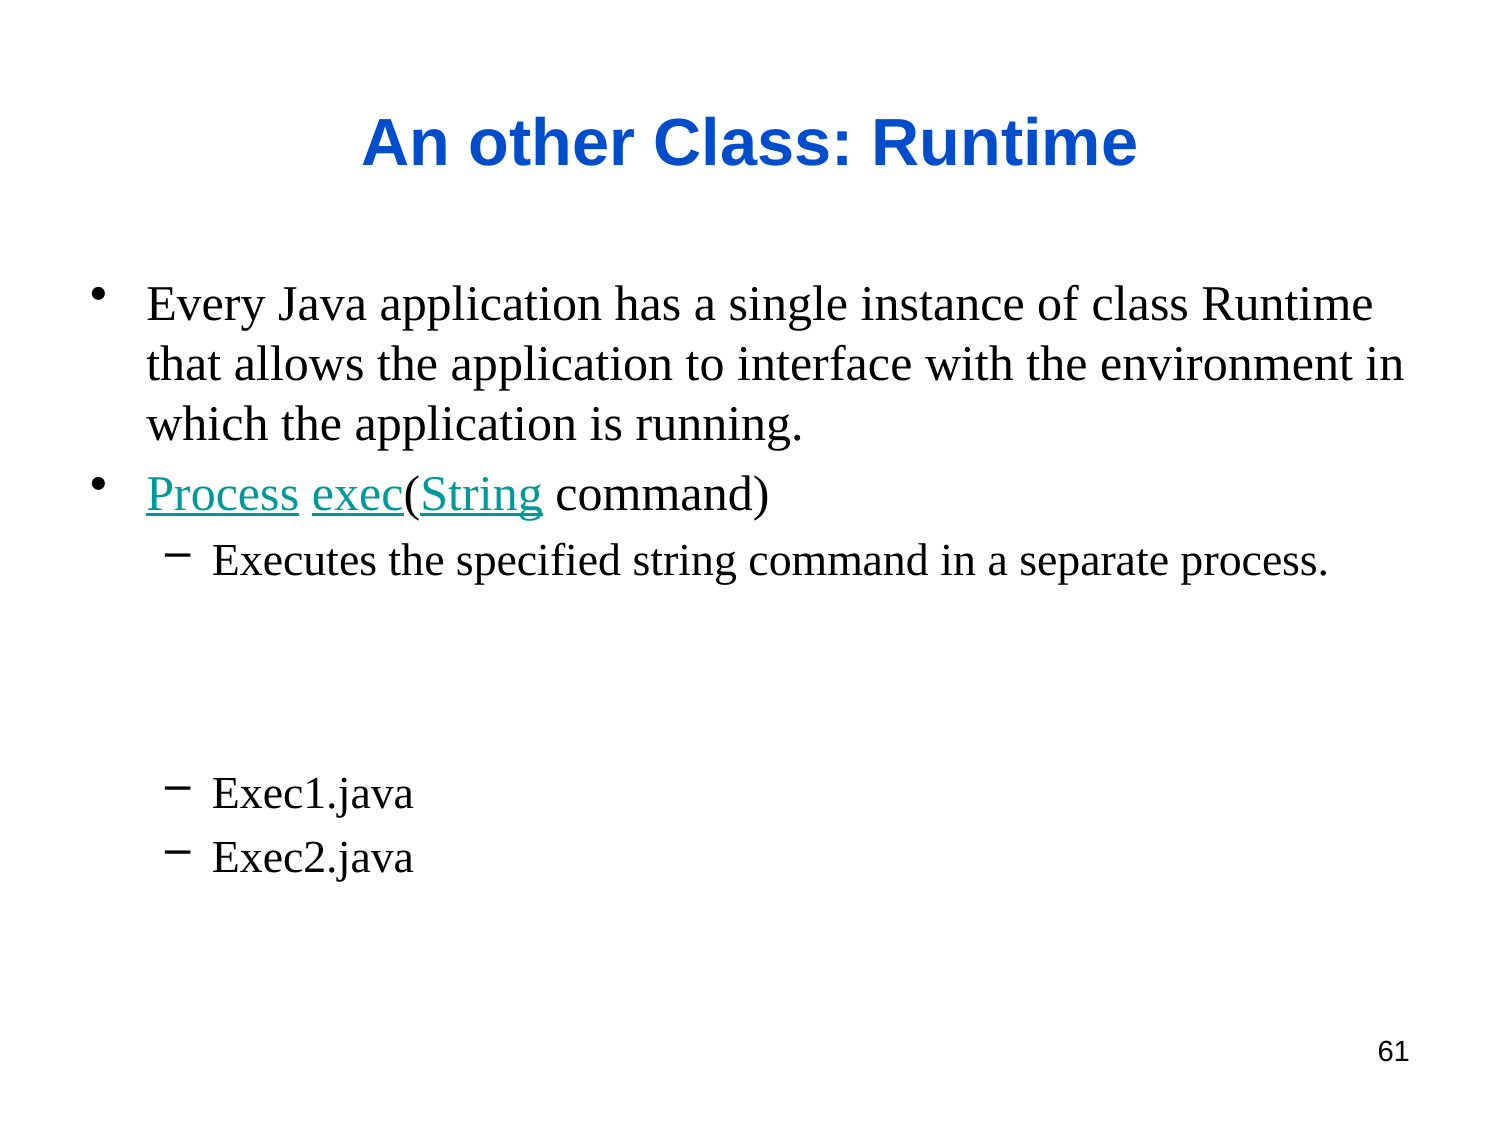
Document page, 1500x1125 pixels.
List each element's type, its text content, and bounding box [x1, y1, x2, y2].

list Every Java application has a single instance of class Runtime that allows the application to interface with the environment in which the application is running. Process exec(String command) Executes the specified string command in a separate process. Exec1.java Exec2.java [75, 262, 1425, 1005]
slide_number 61 [1074, 1024, 1425, 1103]
title An other Class: Runtime [75, 45, 1425, 233]
